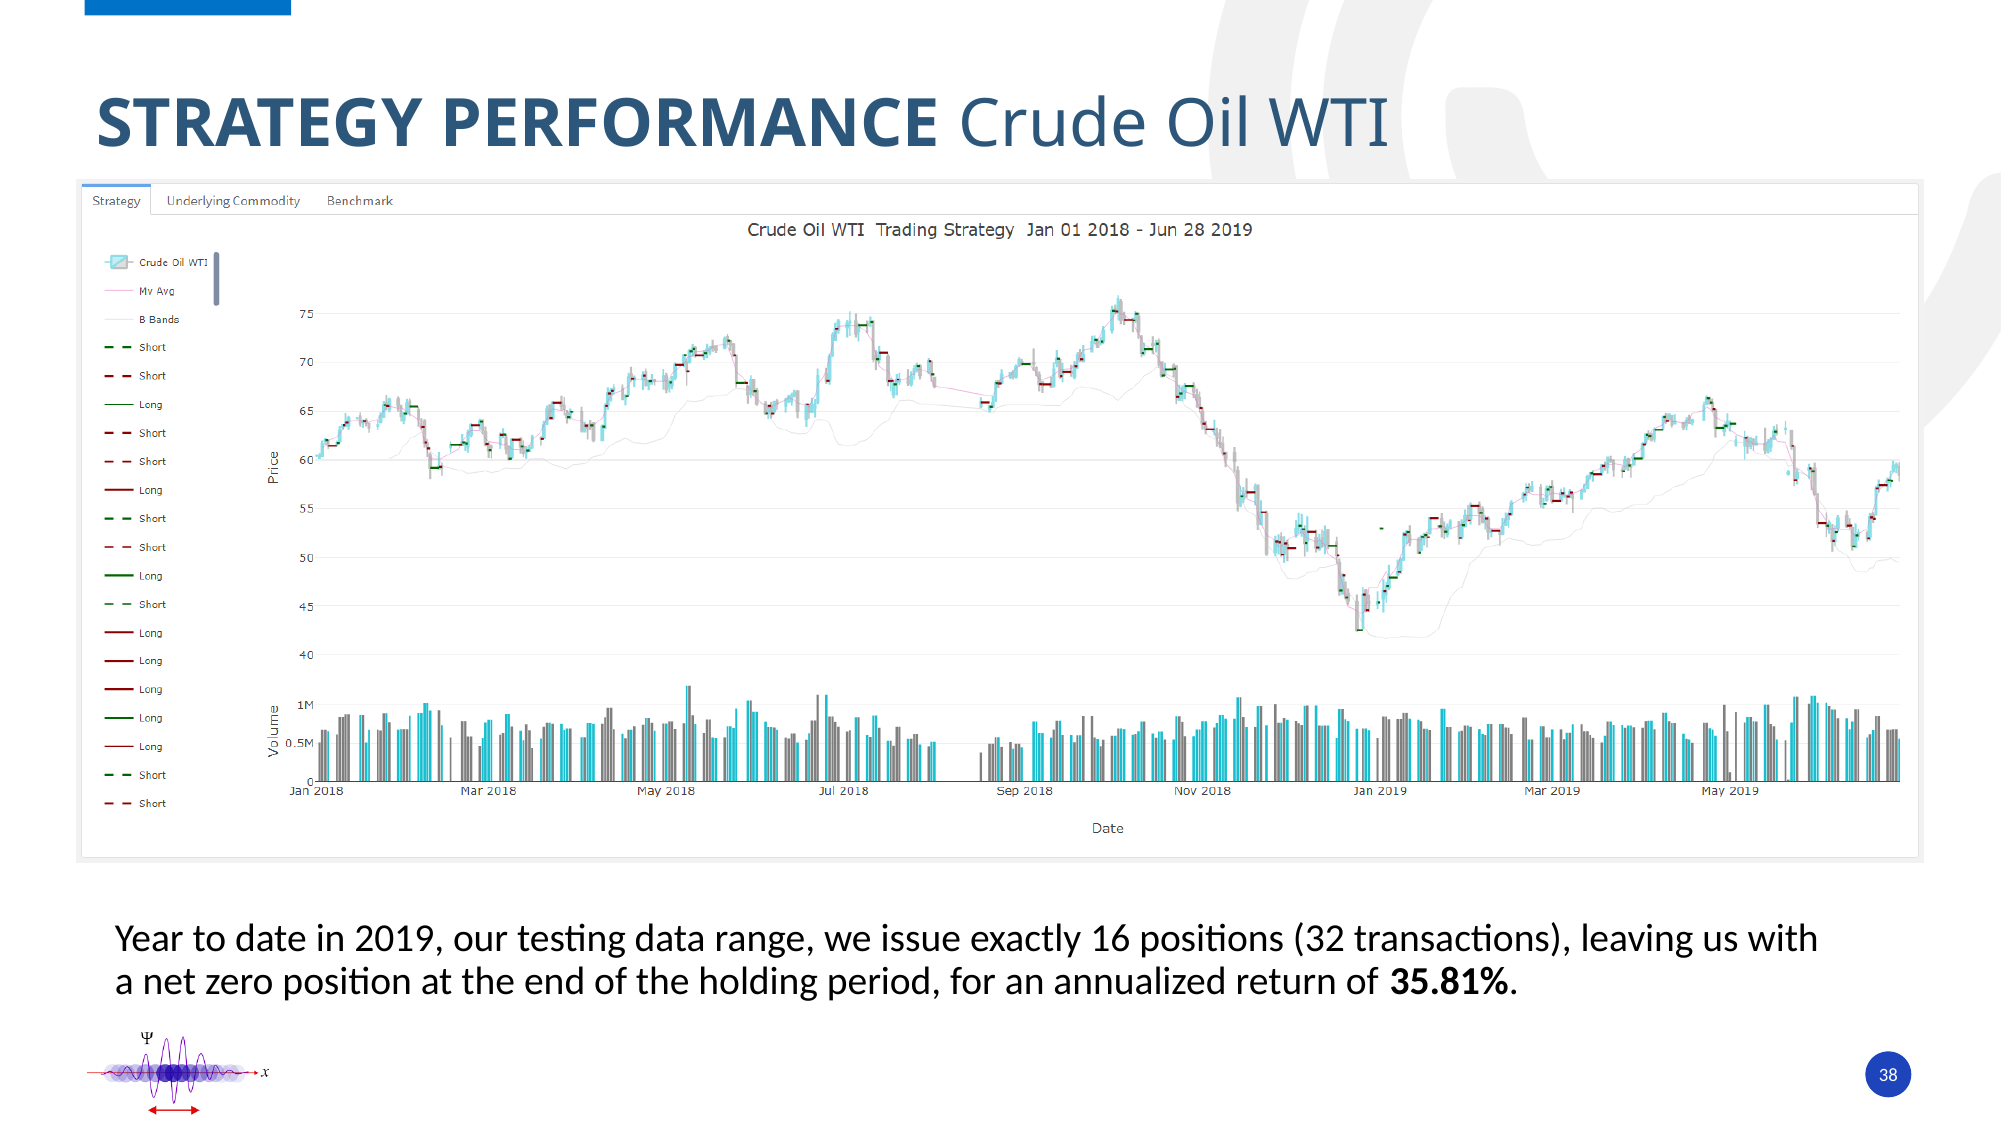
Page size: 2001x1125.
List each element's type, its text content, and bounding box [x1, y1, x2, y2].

slide_number 38 [1864, 1059, 1913, 1090]
title strategy performance Crude Oil WTI [96, 58, 1924, 161]
picture [76, 179, 1924, 863]
list Year to date in 2019, our testing data range, we issue exactly 16 positions (32 transactions), leaving us with a net zero position at the end of the holding period, for an annualized return of 35.81%. [99, 910, 1865, 1011]
picture [87, 1026, 269, 1116]
